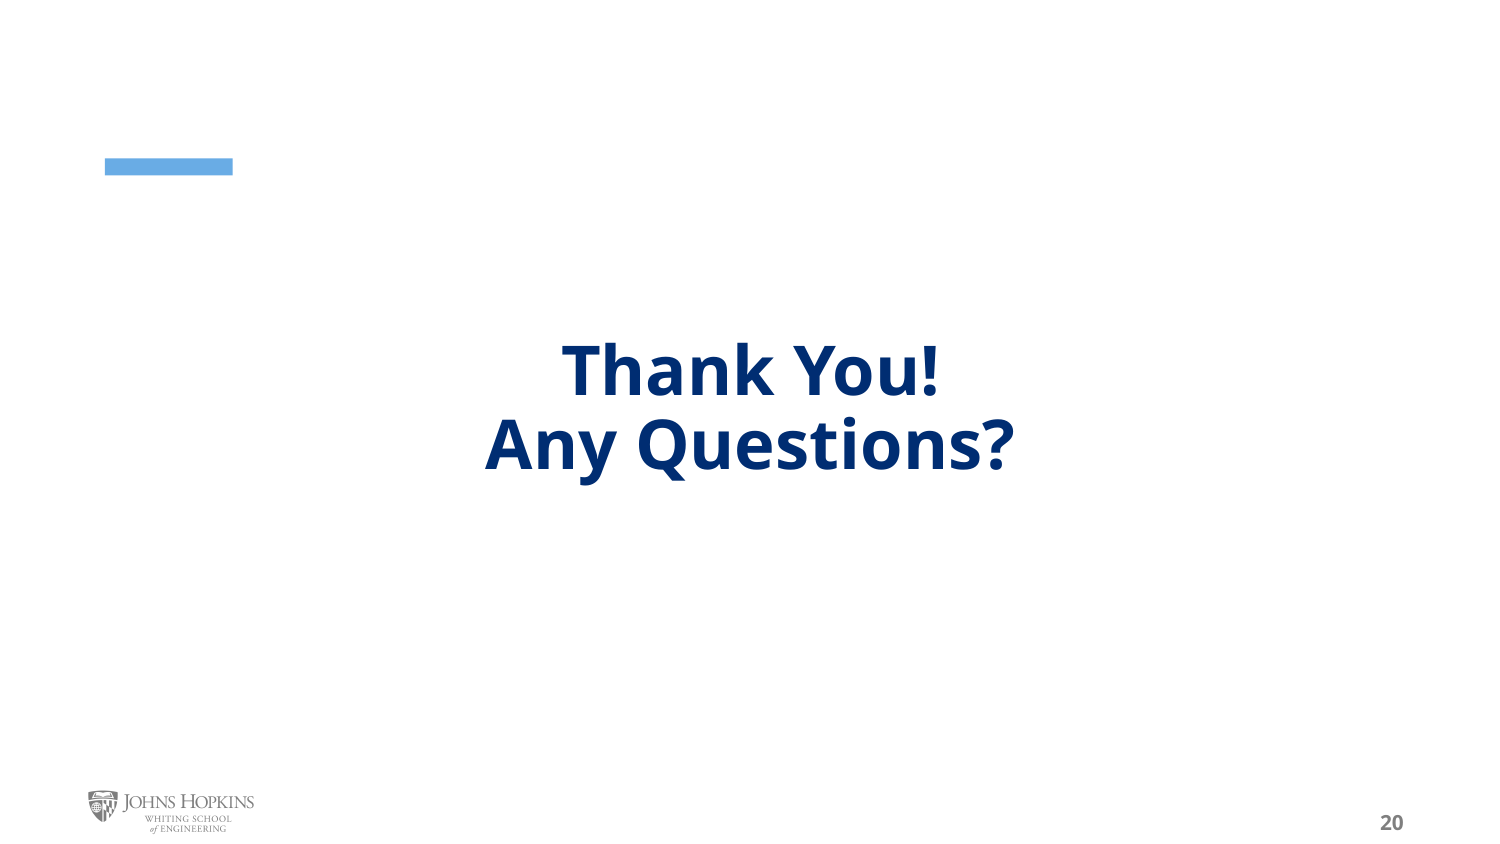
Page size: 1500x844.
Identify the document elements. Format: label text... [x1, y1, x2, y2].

title Thank You! Any Questions? [87, 351, 1414, 493]
